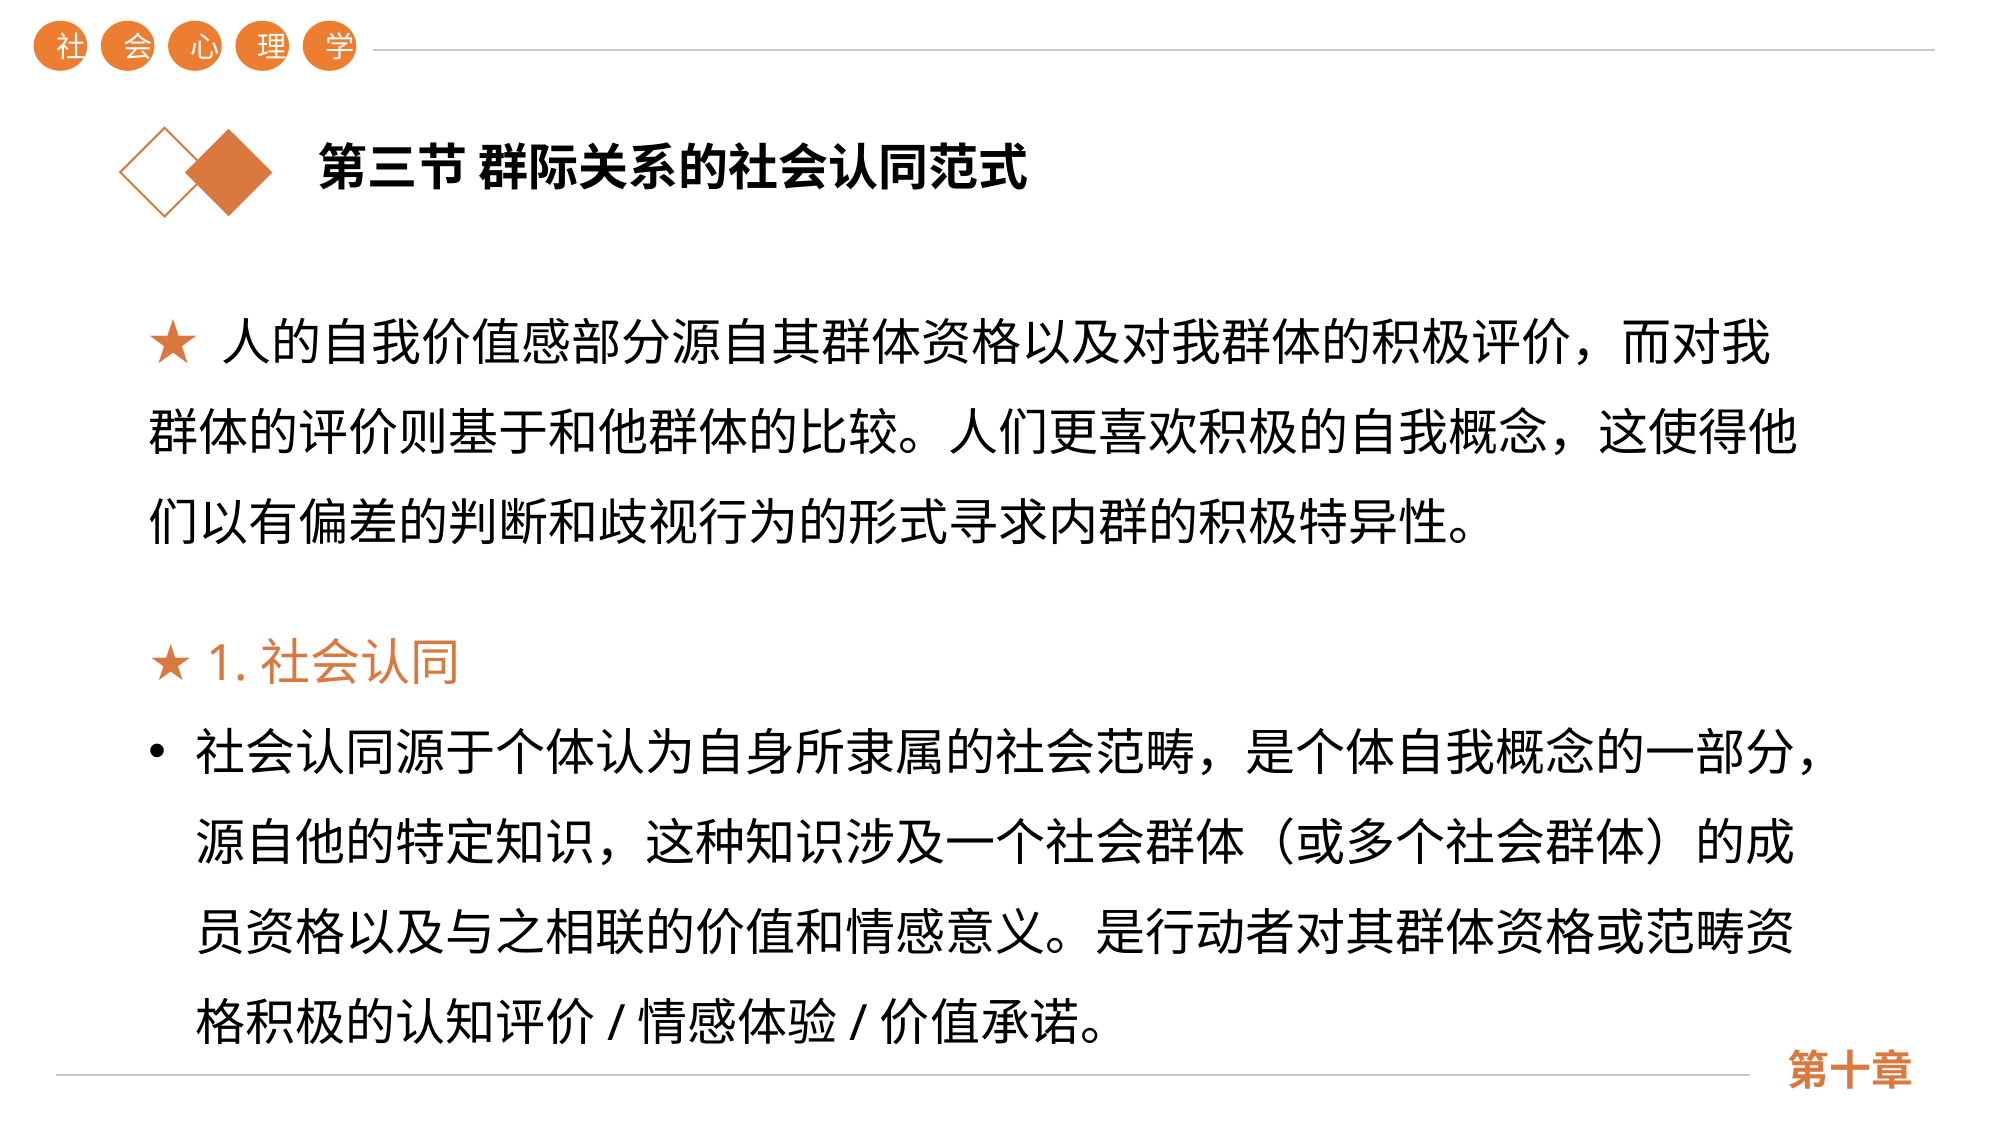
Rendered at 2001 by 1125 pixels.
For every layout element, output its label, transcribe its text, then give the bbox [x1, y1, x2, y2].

text_box ★ 人的自我价值感部分源自其群体资格以及对我群体的积极评价，而对我群体的评价则基于和他群体的比较。人们更喜欢积极的自我概念，这使得他们以有偏差的判断和歧视行为的形式寻求内群的积极特异性。 ★ 1.社会认同 社会认同源于个体认为自身所隶属的社会范畴，是个体自我概念的一部分，源自他的特定知识，这种知识涉及一个社会群体（或多个社会群体）的成员资格以及与之相联的价值和情感意义。是行动者对其群体资格或范畴资格积极的认知评价/情感体验/价值承诺。 [133, 272, 1828, 1058]
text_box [33, 20, 357, 71]
text_box 第十章 [1772, 1040, 2000, 1101]
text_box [120, 127, 273, 217]
text_box 第三节 群际关系的社会认同范式 [302, 127, 1057, 203]
